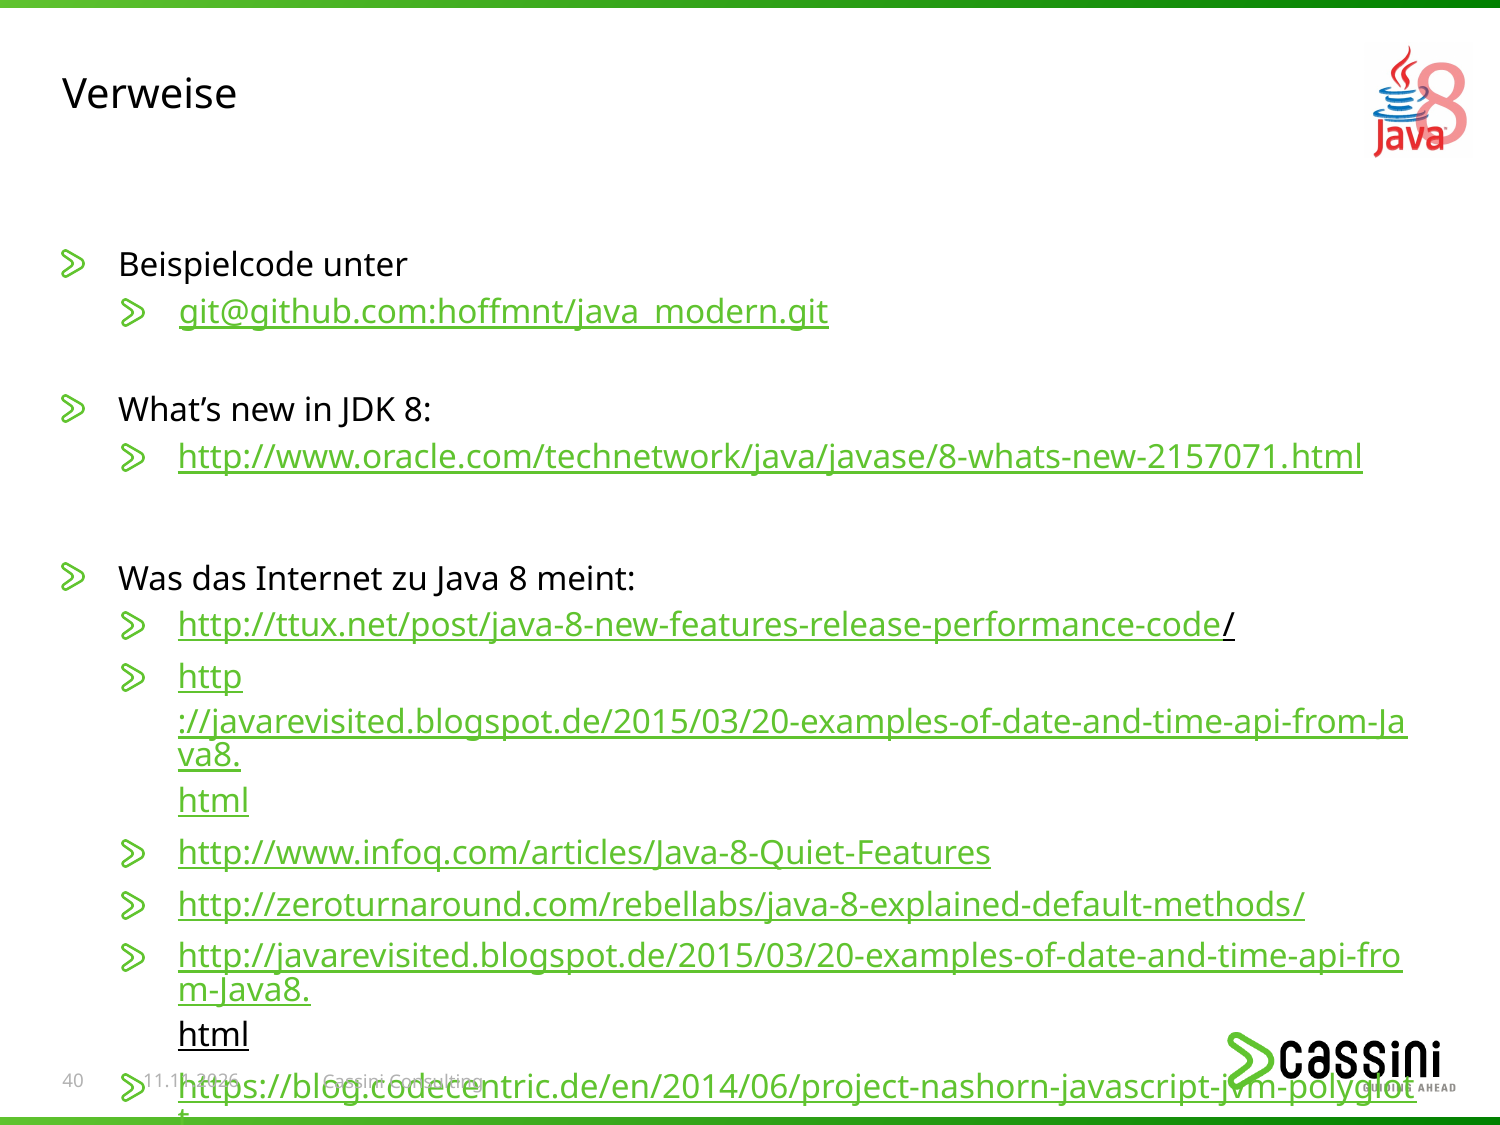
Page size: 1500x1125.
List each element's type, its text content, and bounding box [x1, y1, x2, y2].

picture [121, 891, 150, 920]
footer Cassini Consulting [307, 1060, 1041, 1103]
picture [61, 249, 90, 278]
picture [121, 663, 150, 692]
picture [61, 562, 90, 591]
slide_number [128, 1060, 307, 1103]
picture [121, 943, 150, 972]
picture [1225, 1031, 1457, 1092]
picture [121, 298, 150, 327]
picture [121, 839, 150, 868]
title Verweise [47, 59, 1321, 190]
picture [1364, 42, 1473, 158]
picture [121, 611, 150, 640]
list Beispielcode unter git@github.com:hoffmnt/java_modern.git What’s new in JDK 8: http://www.oracle.com/technetwork/java/javase/8-whats-new-2157071.html Was das Internet zu Java 8 meint: http://ttux.net/post/java-8-new-features-release-performance-code/ http://javarevisited.blogspot.de/2015/03/20-examples-of-date-and-time-api-from-Java8.html http://www.infoq.com/articles/Java-8-Quiet-Features http://zeroturnaround.com/rebellabs/java-8-explained-default-methods/ http://javarevisited.blogspot.de/2015/03/20-examples-of-date-and-time-api-from-Java8.html https://blog.codecentric.de/en/2014/06/project-nashorn-javascript-jvm-polyglott/ [46, 236, 1439, 985]
picture [121, 443, 150, 472]
picture [61, 394, 90, 423]
slide_number 40 [47, 1060, 128, 1103]
